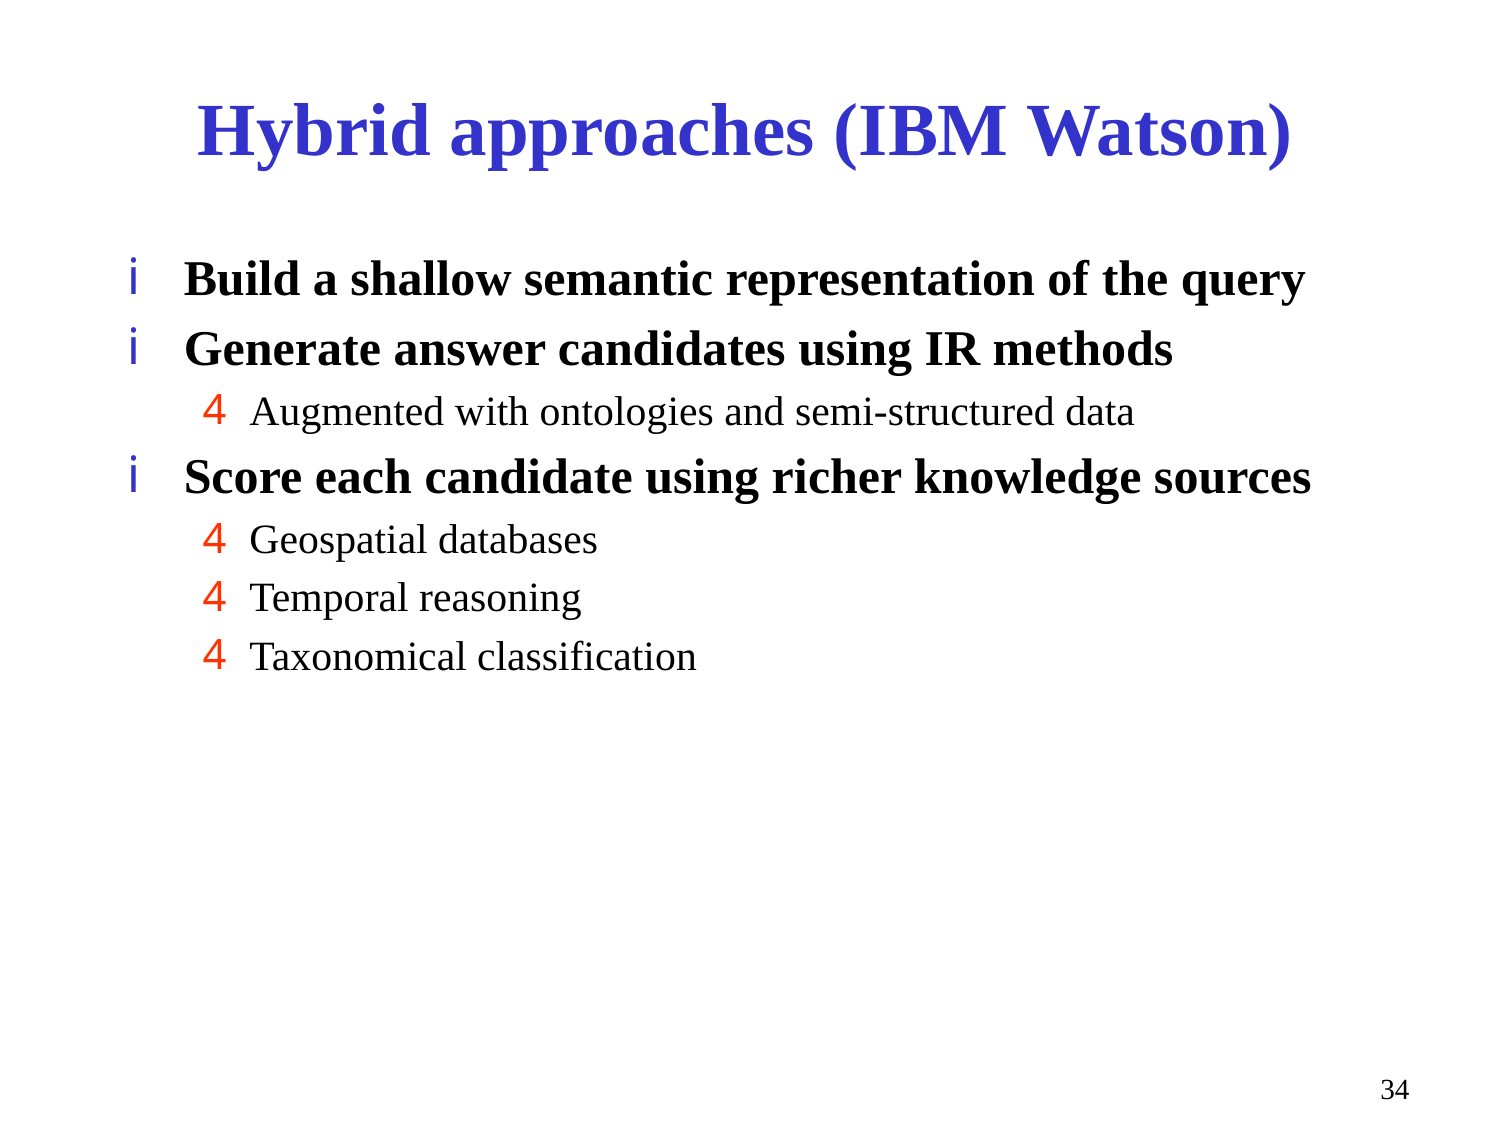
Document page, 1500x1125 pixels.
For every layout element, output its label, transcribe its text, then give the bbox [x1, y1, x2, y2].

title Hybrid approaches (IBM Watson) [108, 62, 1384, 188]
slide_number 34 [1074, 1062, 1426, 1103]
list Build a shallow semantic representation of the query Generate answer candidates using IR methods Augmented with ontologies and semi-structured data Score each candidate using richer knowledge sources Geospatial databases Temporal reasoning Taxonomical classification [112, 237, 1388, 1013]
